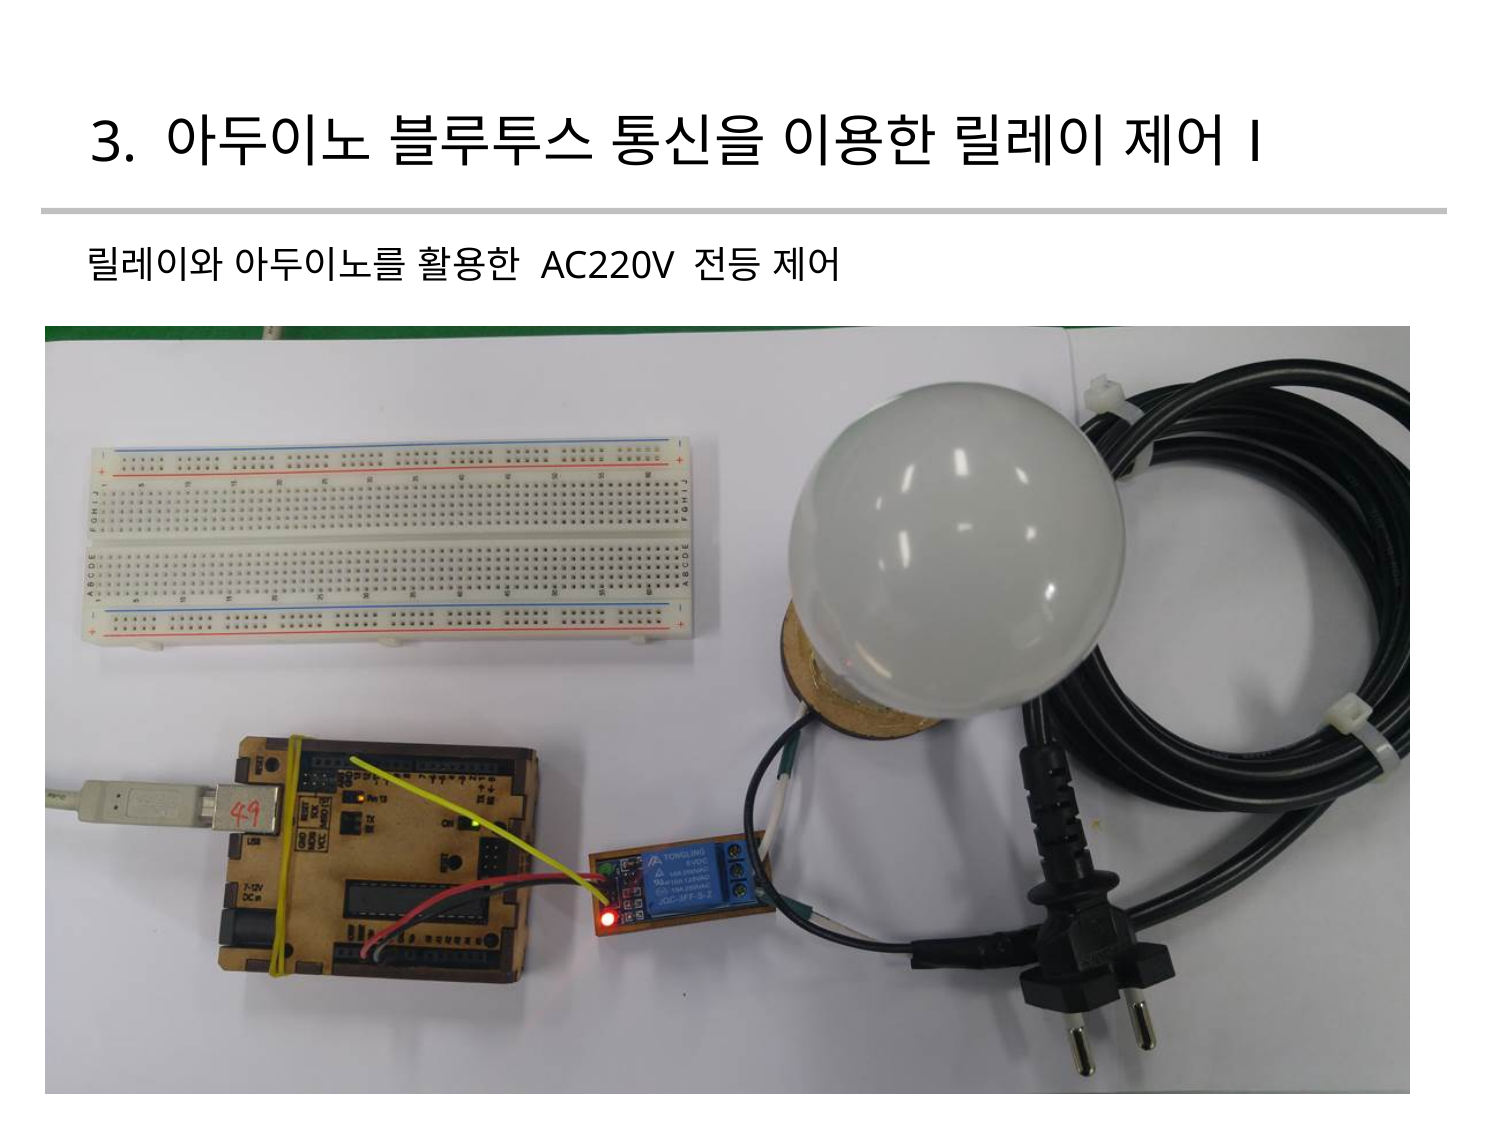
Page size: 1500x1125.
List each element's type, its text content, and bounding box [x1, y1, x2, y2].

title 3. 아두이노 블루투스 통신을 이용한 릴레이 제어Ⅰ [75, 45, 1425, 233]
picture [45, 325, 1411, 1095]
text_box 릴레이와 아두이노를 활용한 AC220V 전등 제어 [71, 233, 858, 293]
